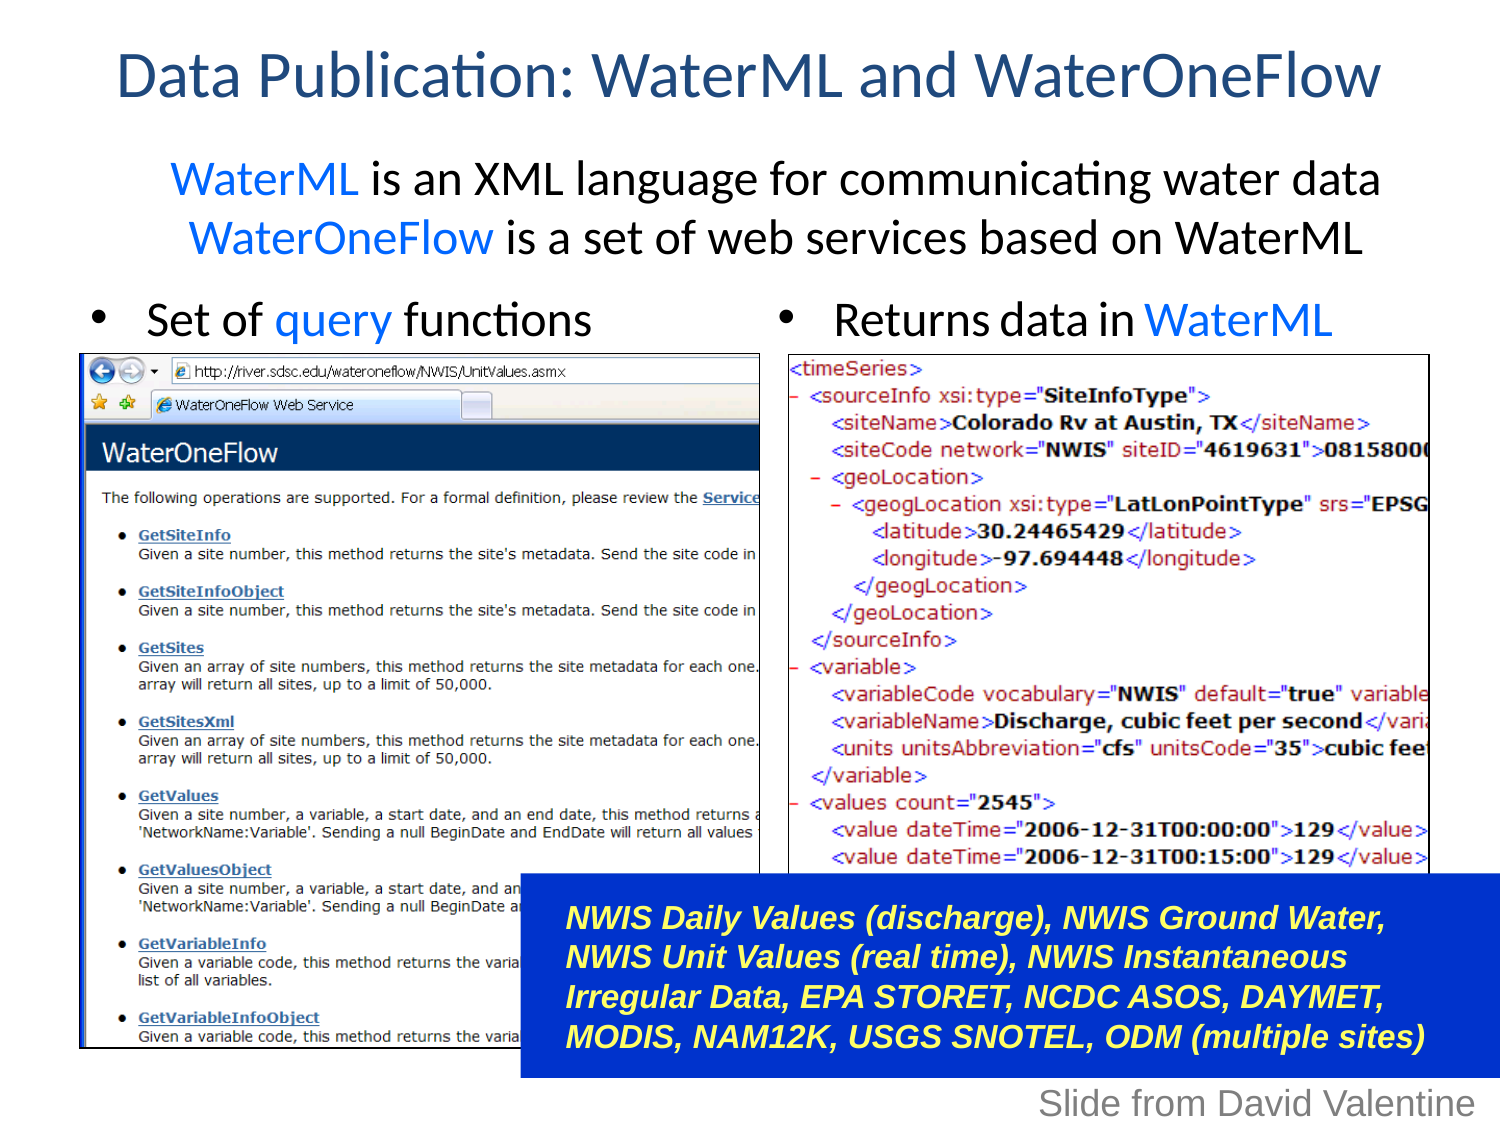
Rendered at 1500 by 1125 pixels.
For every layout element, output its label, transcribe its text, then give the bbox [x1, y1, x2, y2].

list Set of query functions [75, 278, 738, 356]
picture [789, 355, 1429, 1049]
list Returns data in WaterML [762, 278, 1500, 873]
text_box WaterML is an XML language for communicating water data WaterOneFlow is a set of web services based on WaterML [155, 137, 1397, 273]
text_box NWIS Daily Values (discharge), NWIS Ground Water, NWIS Unit Values (real time), NWIS Instantaneous Irregular Data, EPA STORET, NCDC ASOS, DAYMET, MODIS, NAM12K, USGS SNOTEL, ODM (multiple sites) [520, 873, 1500, 1078]
picture [79, 353, 760, 1048]
text_box Slide from David Valentine [1023, 1071, 1500, 1125]
text_box Data Publication: WaterML and WaterOneFlow [75, 23, 1425, 138]
